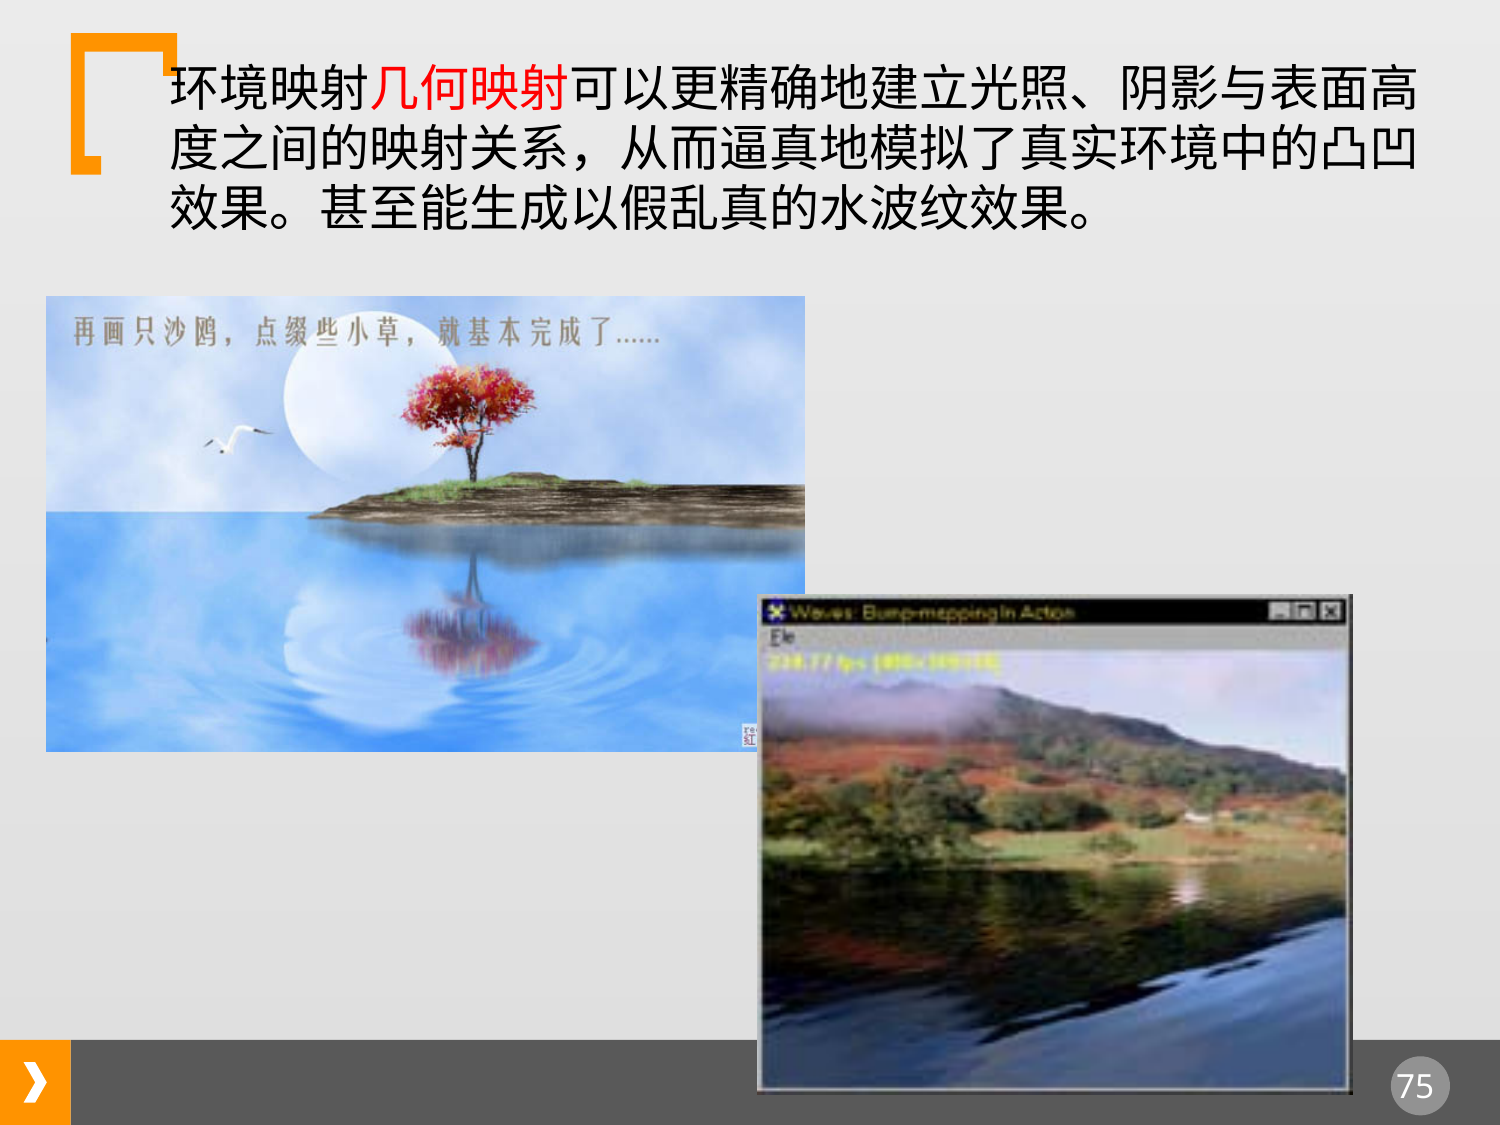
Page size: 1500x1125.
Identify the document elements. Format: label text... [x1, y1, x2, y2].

picture [46, 296, 1353, 1095]
text_box 环境映射几何映射可以更精确地建立光照、阴影与表面高度之间的映射关系，从而逼真地模拟了真实环境中的凸凹效果。甚至能生成以假乱真的水波纹效果。 [154, 49, 1455, 244]
